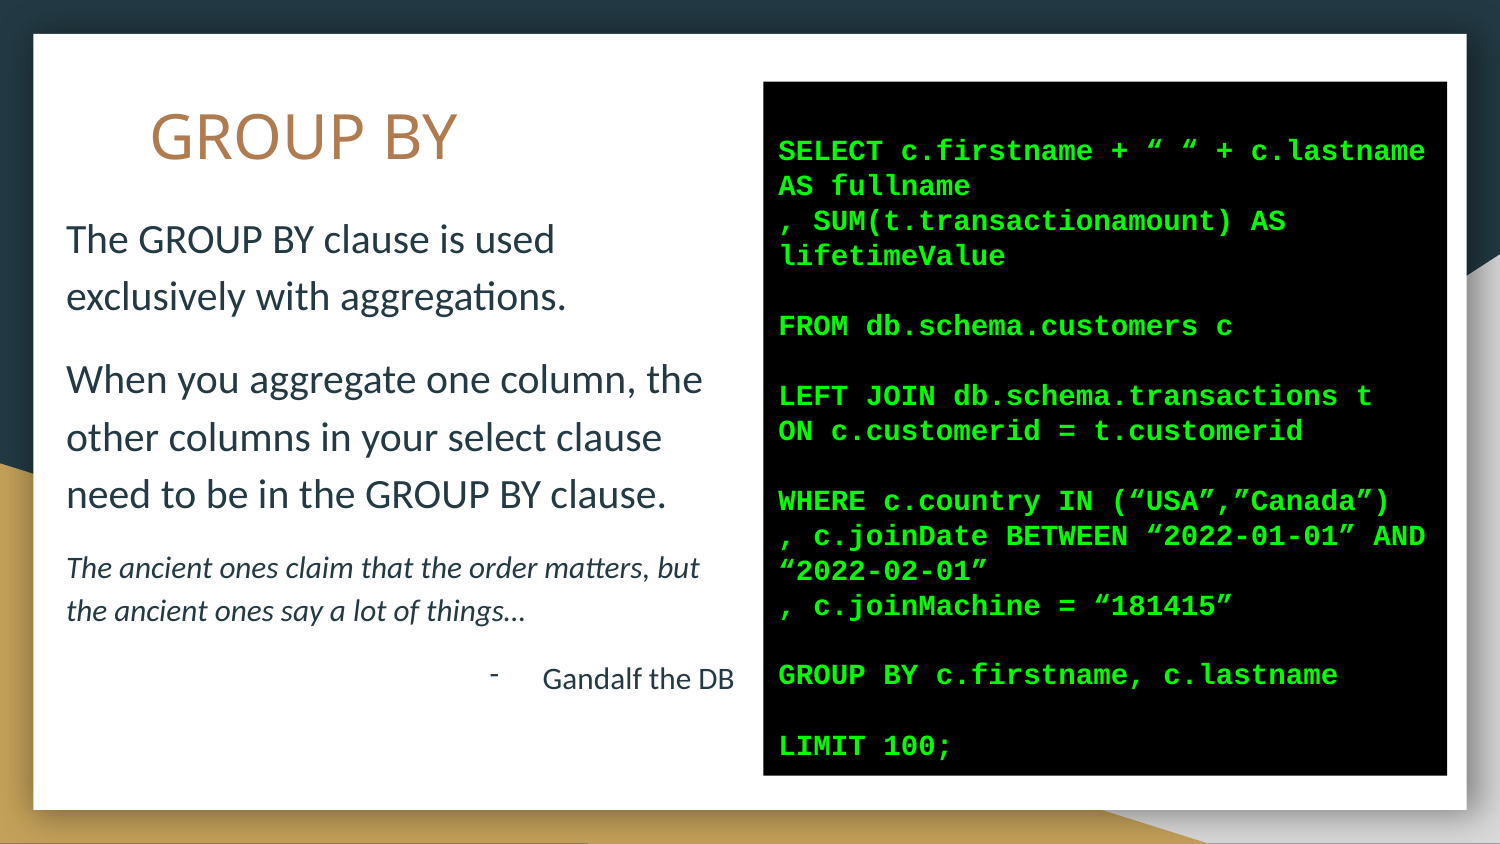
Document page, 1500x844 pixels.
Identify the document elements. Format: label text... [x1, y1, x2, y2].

title GROUP BY [134, 81, 763, 239]
list The GROUP BY clause is used exclusively with aggregations. When you aggregate one column, the other columns in your select clause need to be in the GROUP BY clause. The ancient ones claim that the order matters, but the ancient ones say a lot of things… Gandalf the DB [51, 189, 750, 750]
text_box SELECT c.firstname + “ “ + c.lastname AS fullname , SUM(t.transactionamount) AS lifetimeValue FROM db.schema.customers c LEFT JOIN db.schema.transactions t ON c.customerid = t.customerid WHERE c.country IN (“USA”,”Canada”) , c.joinDate BETWEEN “2022-01-01” AND “2022-02-01” , c.joinMachine = “181415” GROUP BY c.firstname, c.lastname LIMIT 100; [763, 81, 1448, 776]
